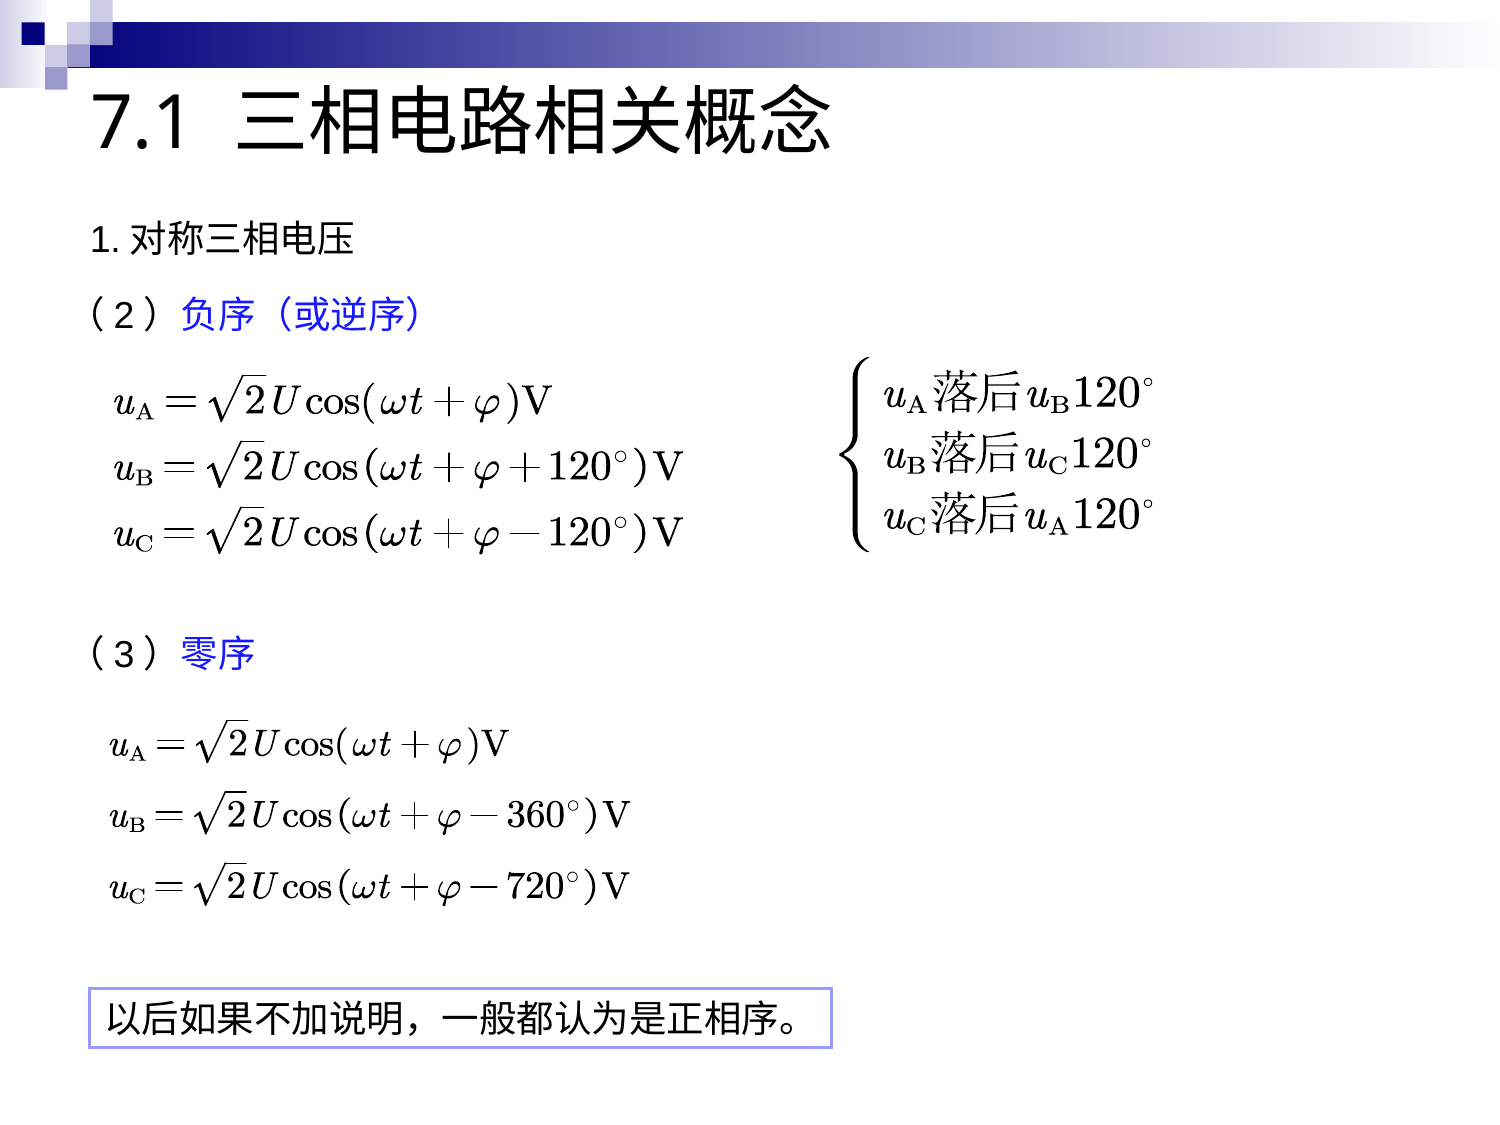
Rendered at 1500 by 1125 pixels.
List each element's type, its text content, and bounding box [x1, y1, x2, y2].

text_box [105, 365, 744, 568]
text_box 1.对称三相电压 [74, 208, 961, 268]
text_box （3）零序 [52, 623, 584, 683]
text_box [835, 344, 1174, 569]
text_box 以后如果不加说明，一般都认为是正相序。 [89, 987, 833, 1049]
text_box （2）负序（或逆序） [52, 284, 584, 344]
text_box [105, 711, 638, 918]
title 7.1 三相电路相关概念 [75, 75, 1459, 163]
